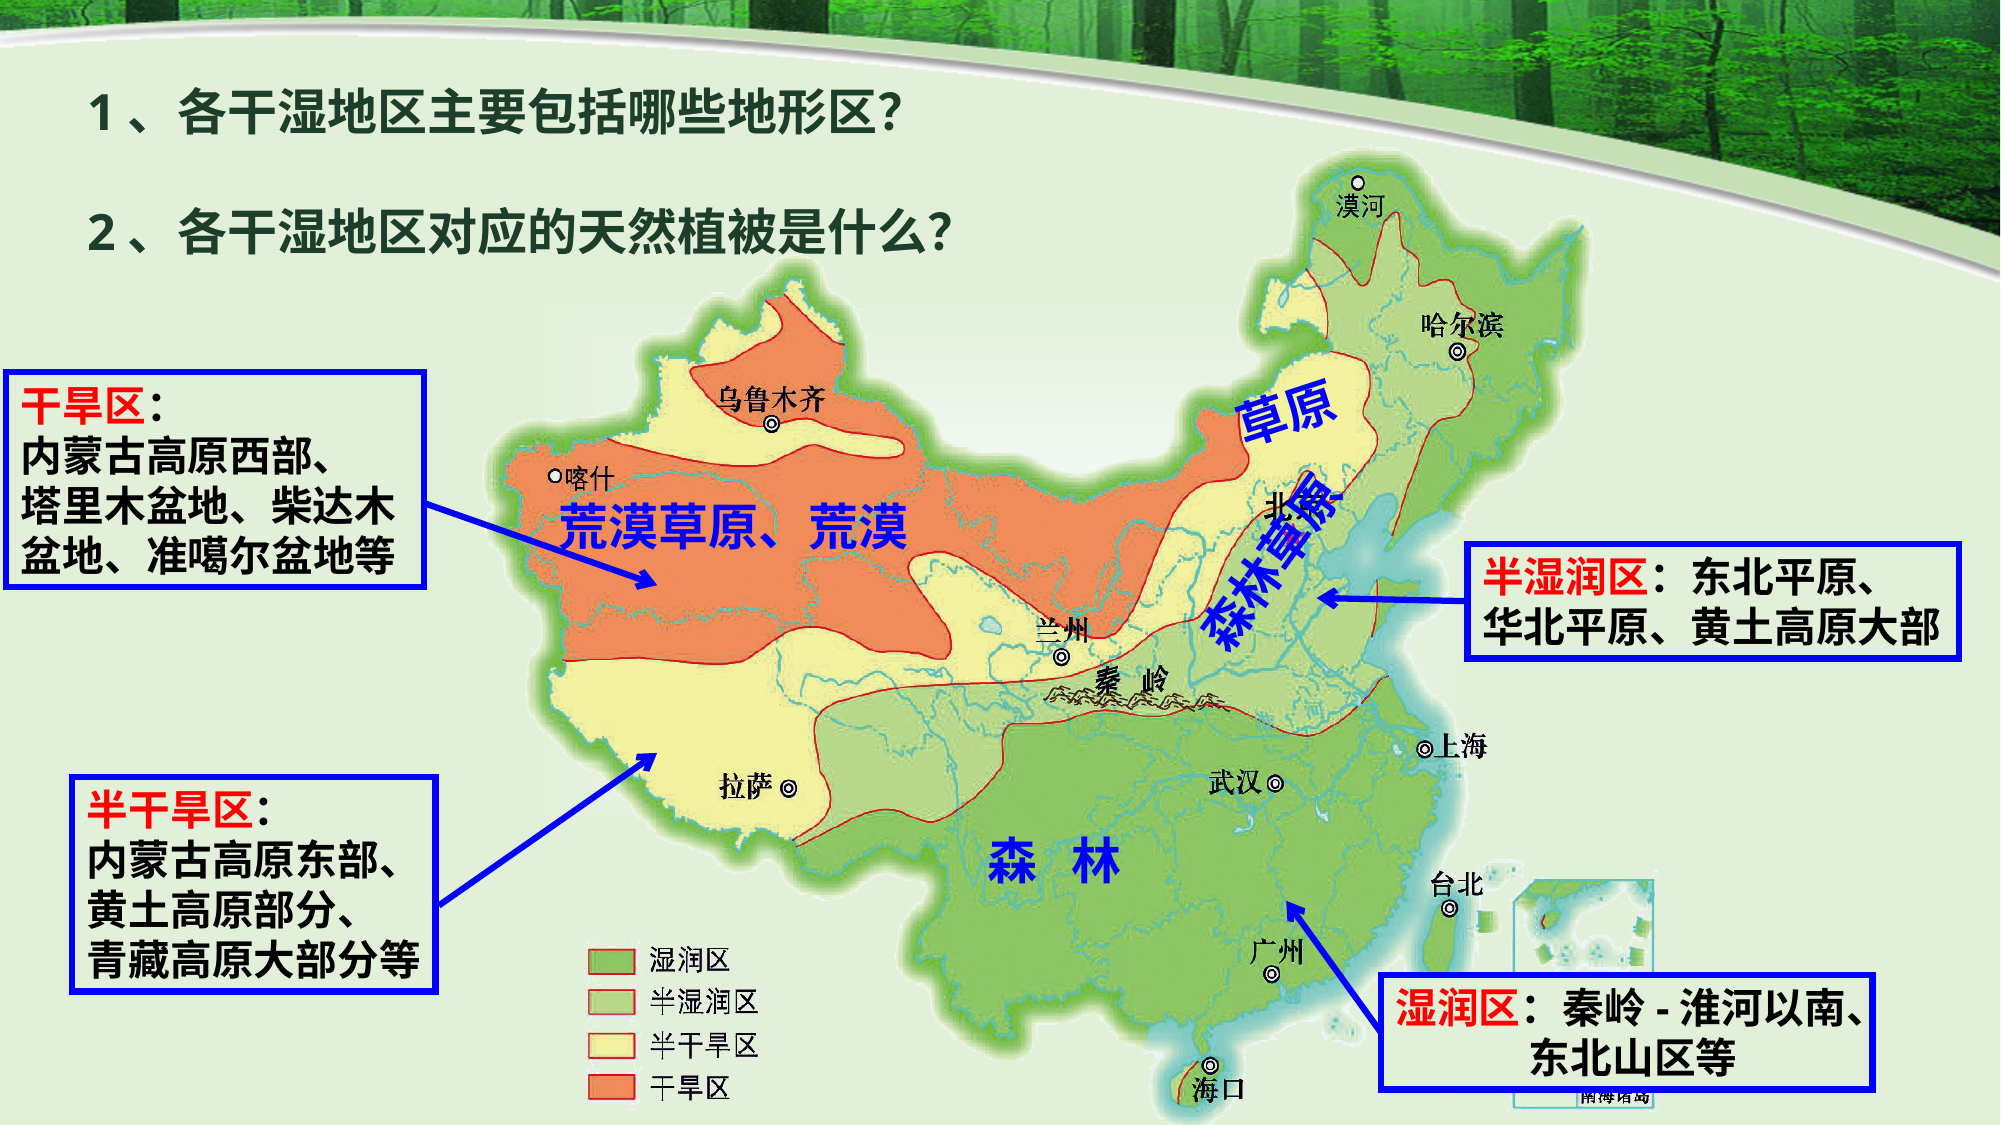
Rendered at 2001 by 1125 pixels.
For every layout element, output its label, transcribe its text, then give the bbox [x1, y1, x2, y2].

text_box 半湿润区：东北平原、 华北平原、黄土高原大部 [1757, 543, 1960, 659]
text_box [1316, 597, 1468, 602]
picture [0, 0, 2001, 1125]
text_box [423, 502, 658, 586]
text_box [438, 752, 658, 906]
text_box 干旱区： 内蒙古高原西部、 塔里木盆地、柴达木 盆地、准噶尔盆地等 [6, 372, 424, 587]
text_box 1、各干湿地区主要包括哪些地形区？ 2、各干湿地区对应的天然植被是什么？ [72, 73, 1185, 269]
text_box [1286, 900, 1381, 1033]
text_box 湿润区：秦岭-淮河以南、 东北山区等 [1757, 974, 1873, 1090]
text_box 半干旱区： 内蒙古高原东部、 黄土高原部分、 青藏高原大部分等 [72, 776, 436, 992]
